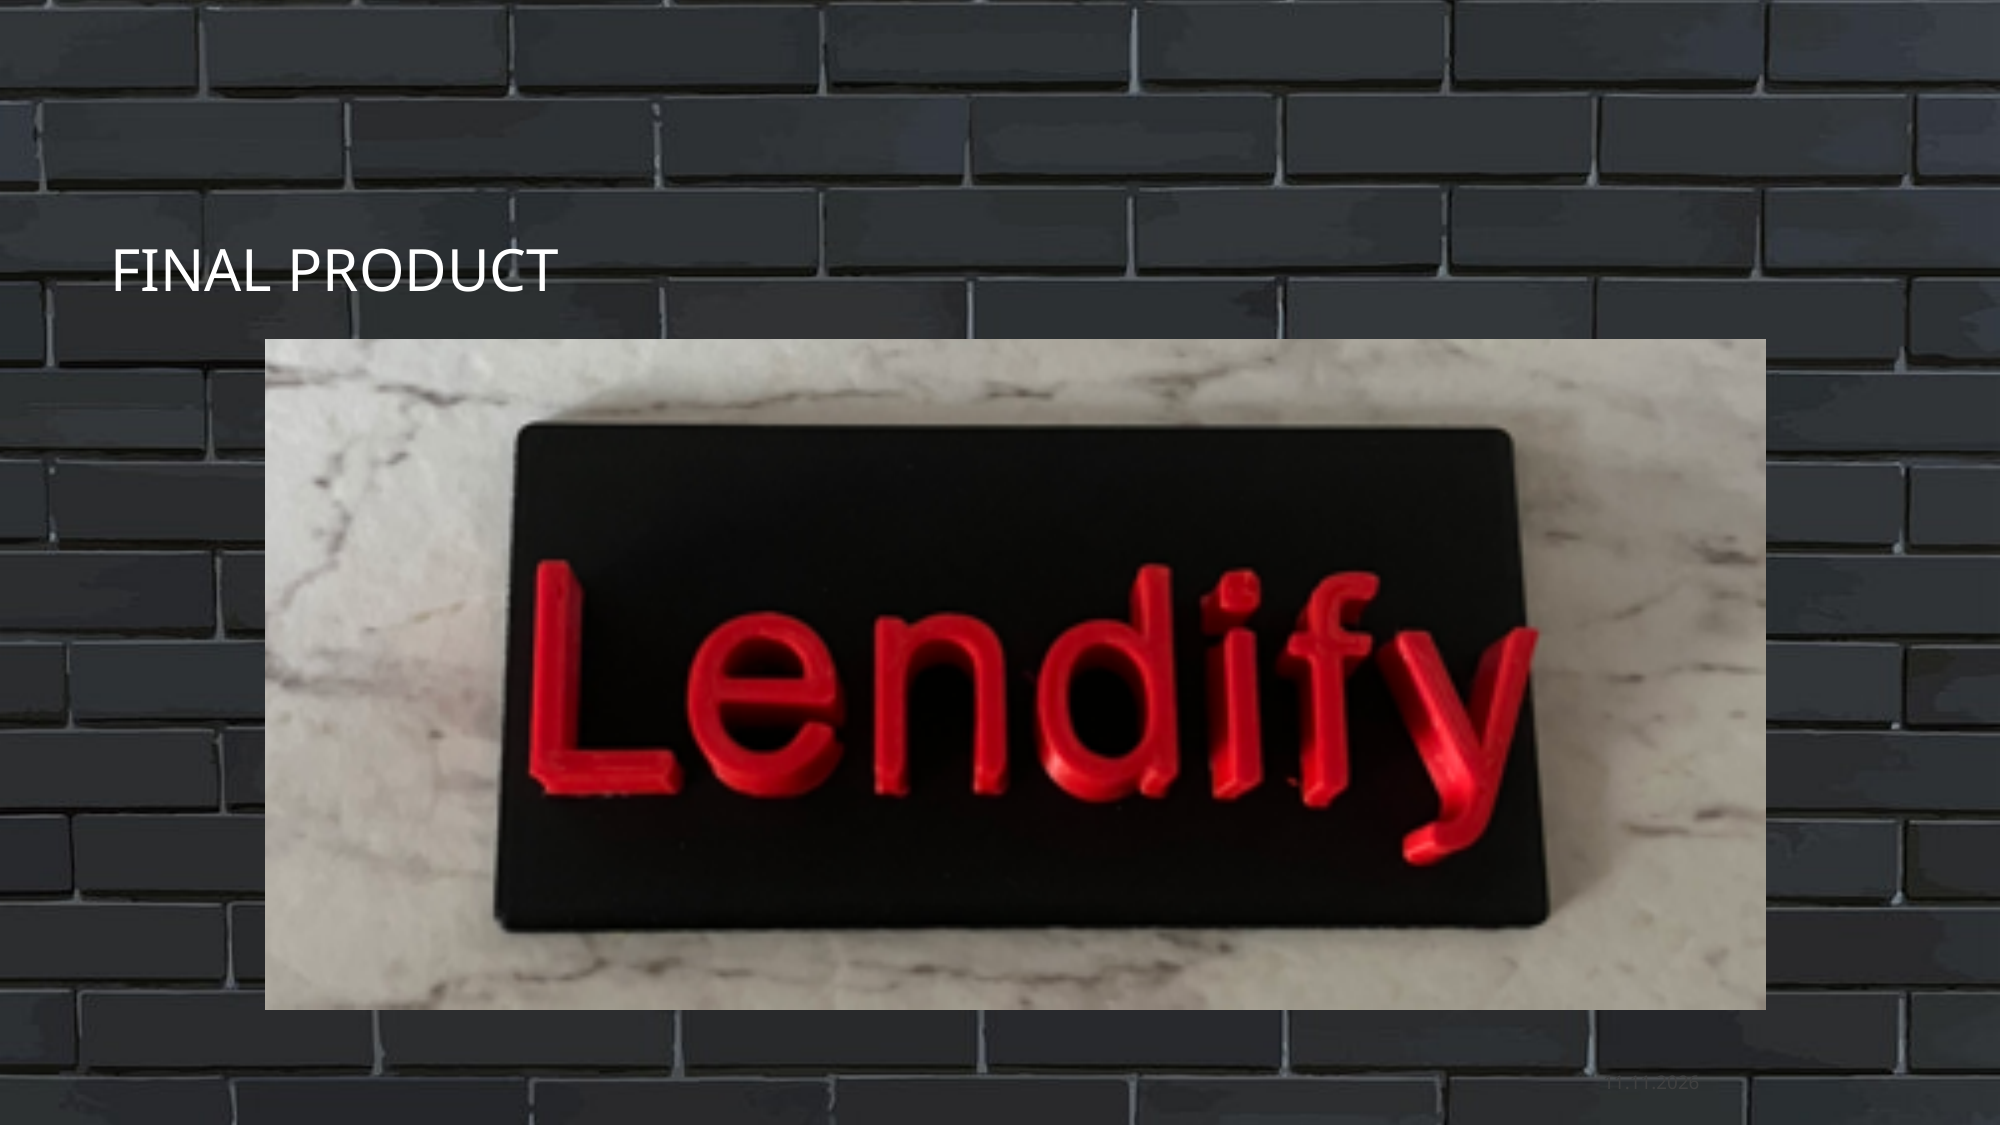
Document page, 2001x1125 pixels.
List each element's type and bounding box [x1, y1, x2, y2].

picture [0, 0, 2000, 1125]
list [265, 338, 1767, 1011]
